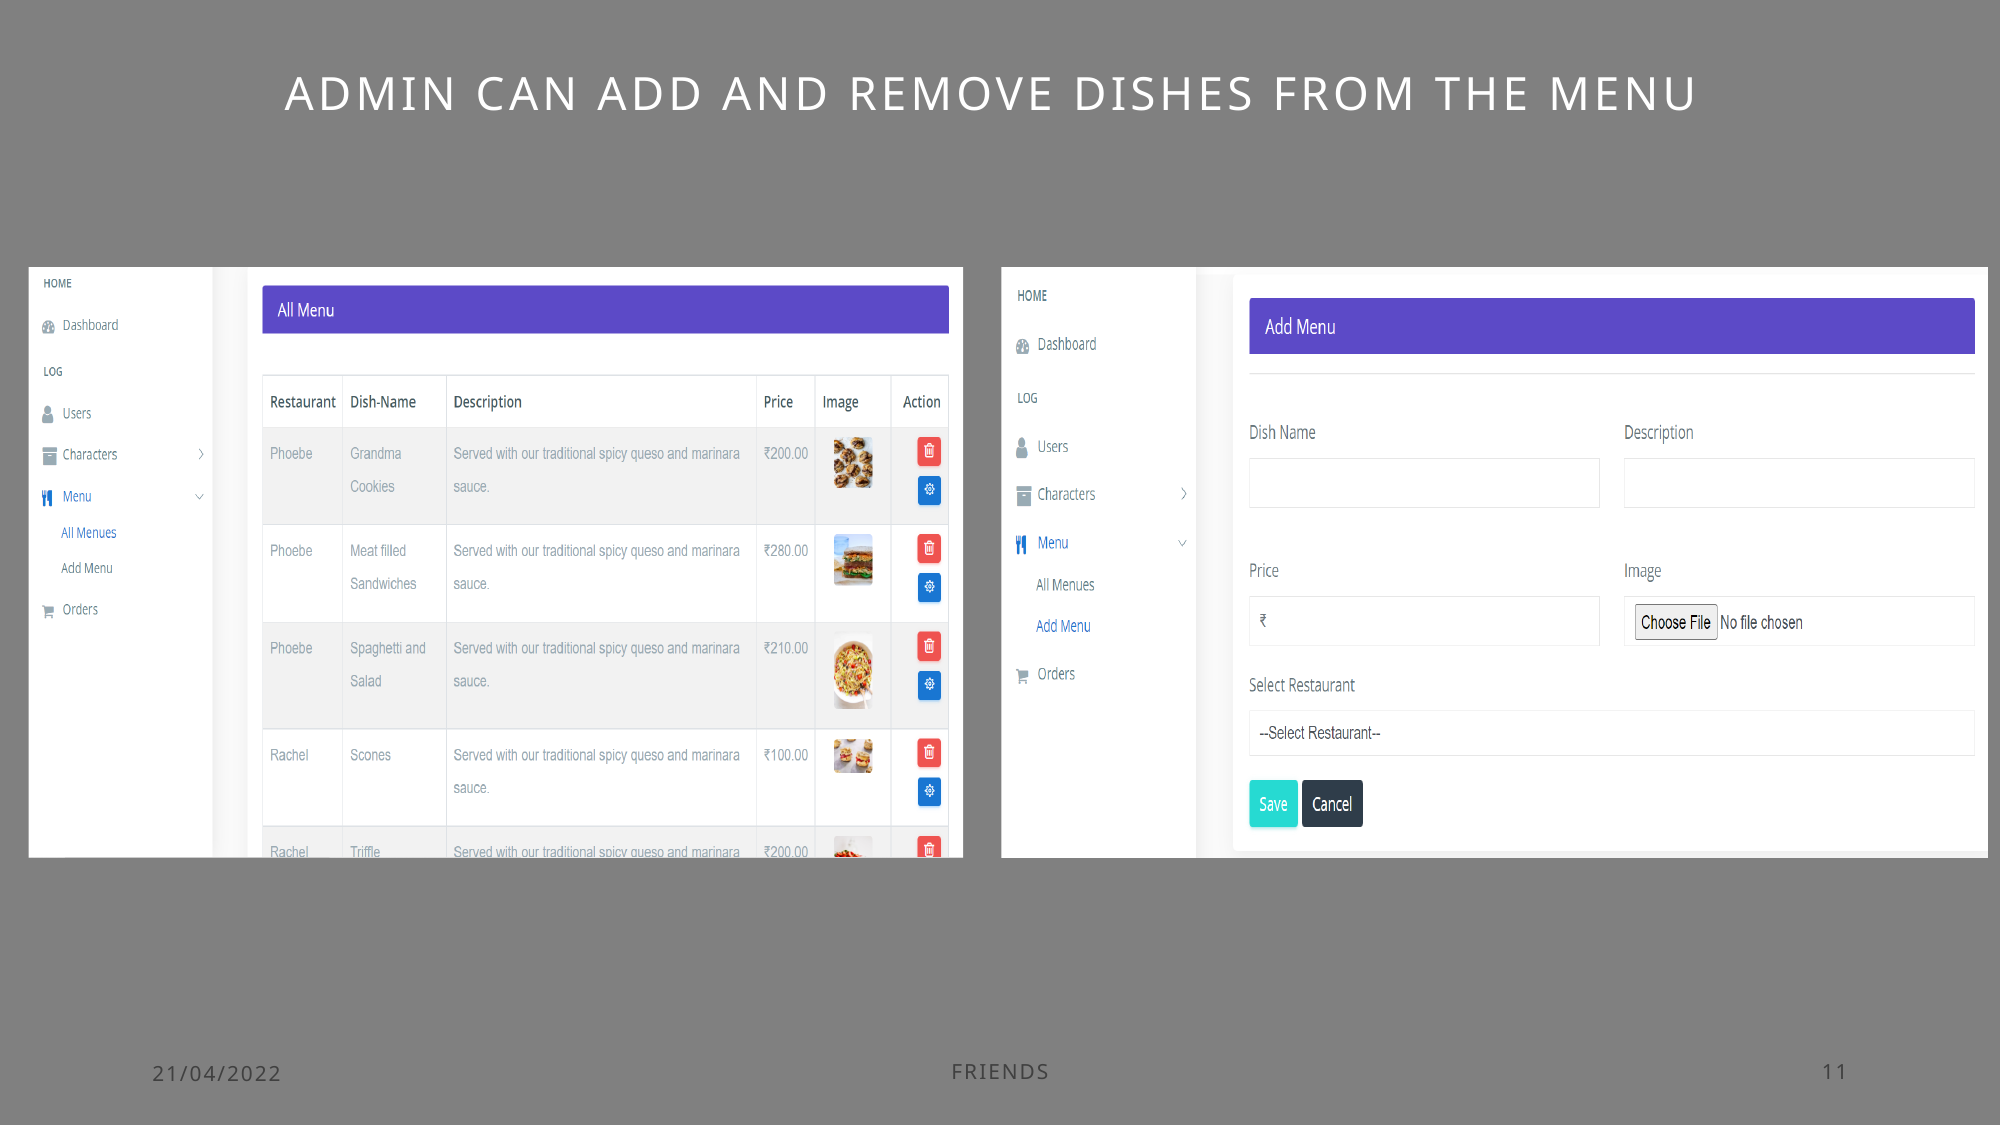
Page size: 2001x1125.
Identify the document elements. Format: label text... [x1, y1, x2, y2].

title Admin can add and remove dishes from the menu [137, 43, 1863, 149]
slide_number 11 [1412, 1042, 1863, 1103]
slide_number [137, 1042, 588, 1103]
picture [1001, 267, 1988, 858]
footer FRIENDS [662, 1042, 1338, 1103]
picture [28, 267, 964, 858]
